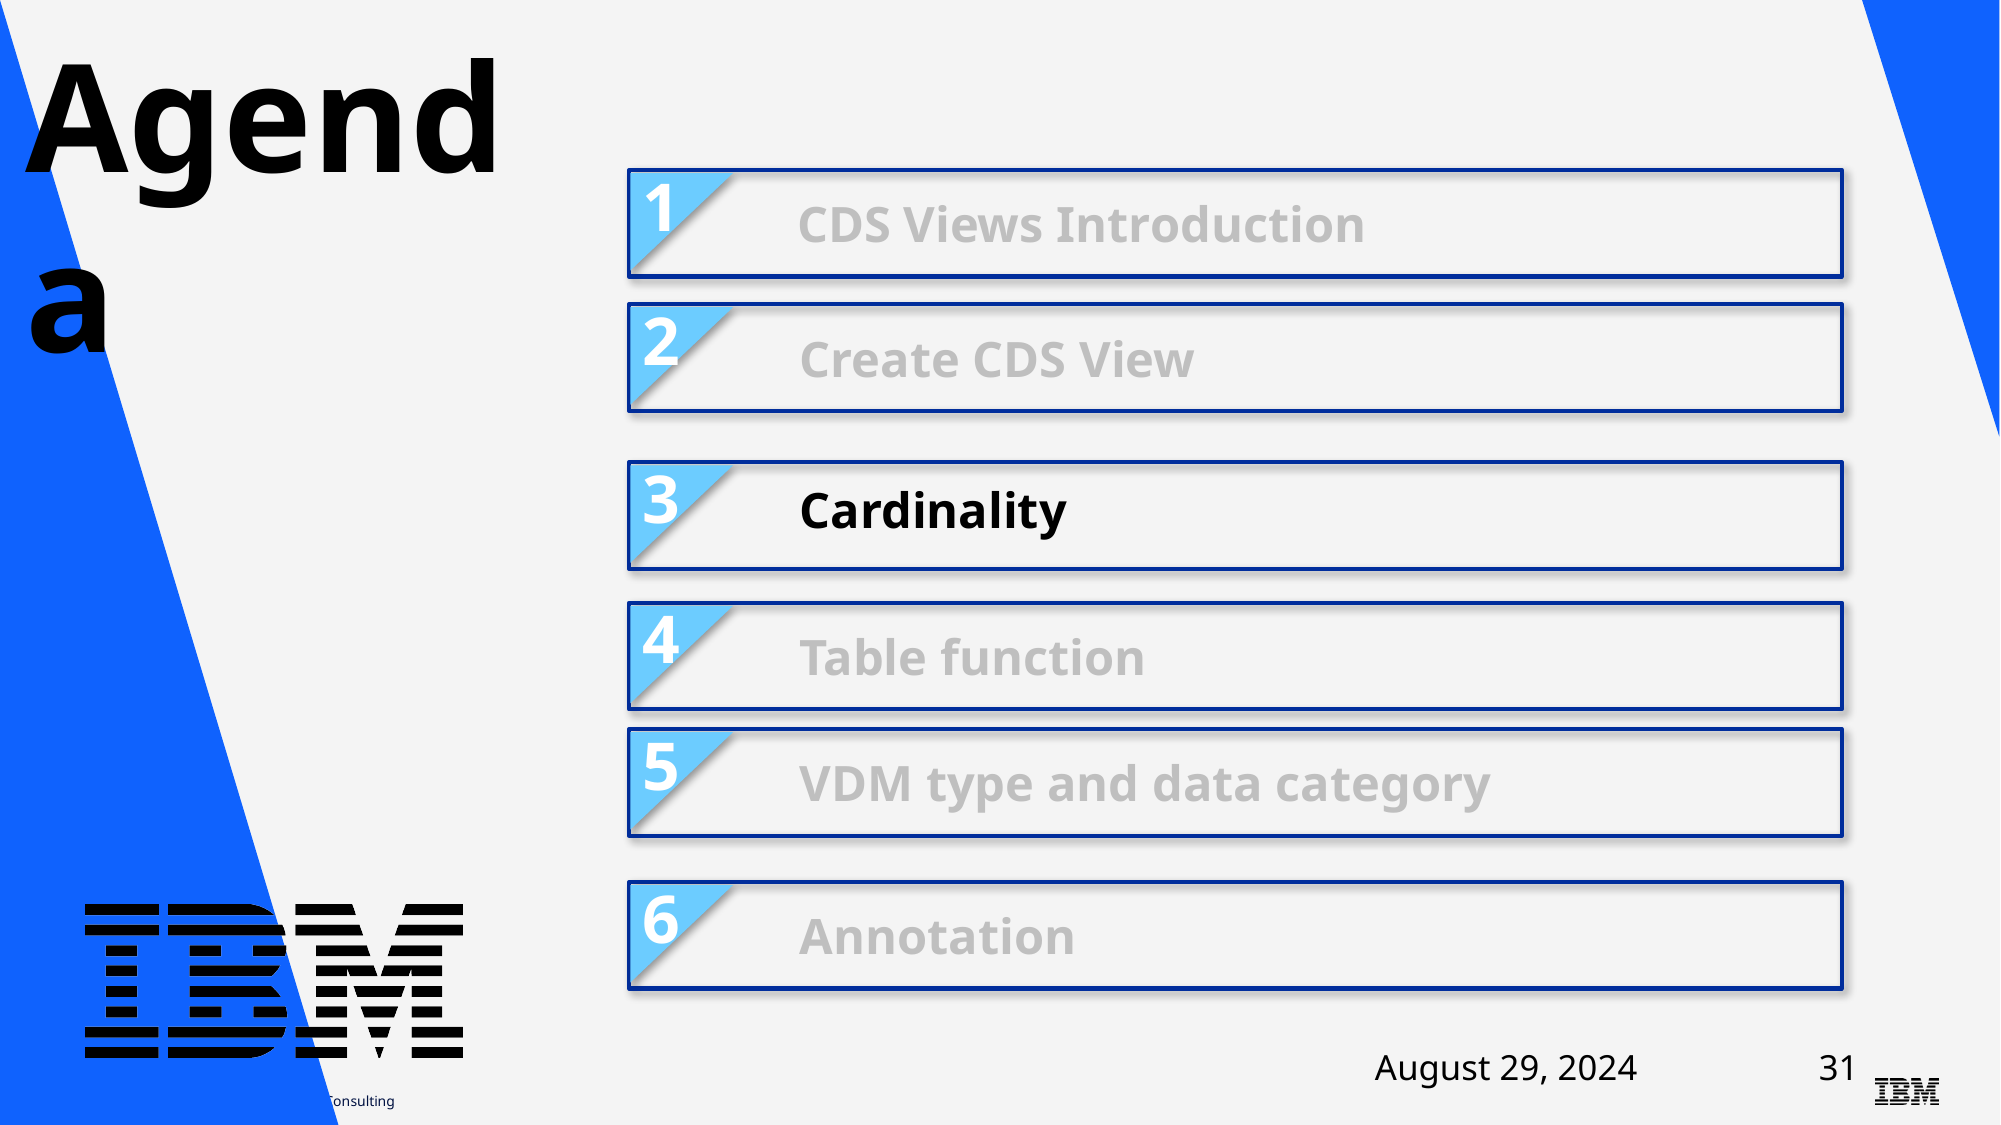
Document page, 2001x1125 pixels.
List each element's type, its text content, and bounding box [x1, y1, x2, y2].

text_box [622, 289, 1842, 411]
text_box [622, 714, 1842, 836]
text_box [622, 587, 1842, 710]
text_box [622, 447, 1842, 570]
picture [1875, 1078, 1939, 1105]
picture [85, 904, 463, 1058]
text_box Agenda [5, 131, 583, 274]
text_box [622, 867, 1842, 989]
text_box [622, 155, 1842, 277]
